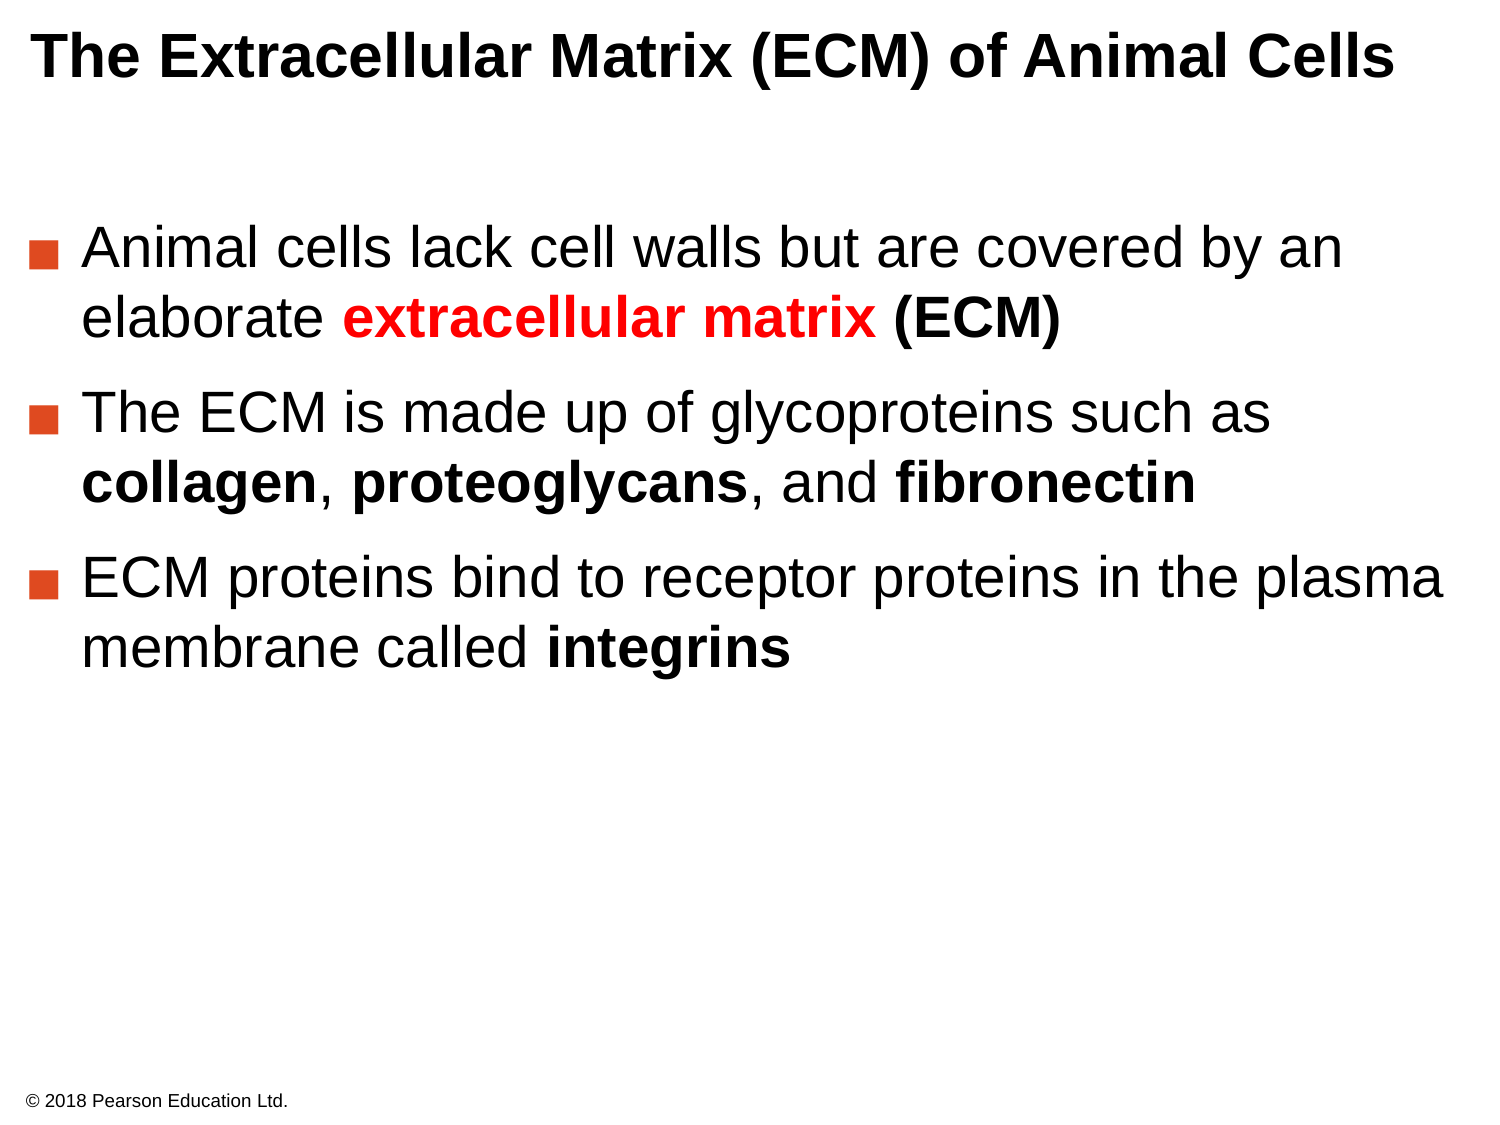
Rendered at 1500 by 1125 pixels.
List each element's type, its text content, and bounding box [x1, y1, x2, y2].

footer © 2018 Pearson Education Ltd. [10, 1080, 518, 1119]
title The Extracellular Matrix (ECM) of Animal Cells [0, 0, 1500, 106]
list Animal cells lack cell walls but are covered by an elaborate extracellular matrix (ECM) The ECM is made up of glycoproteins such as collagen, proteoglycans, and fibronectin ECM proteins bind to receptor proteins in the plasma membrane called integrins [24, 208, 1475, 1065]
